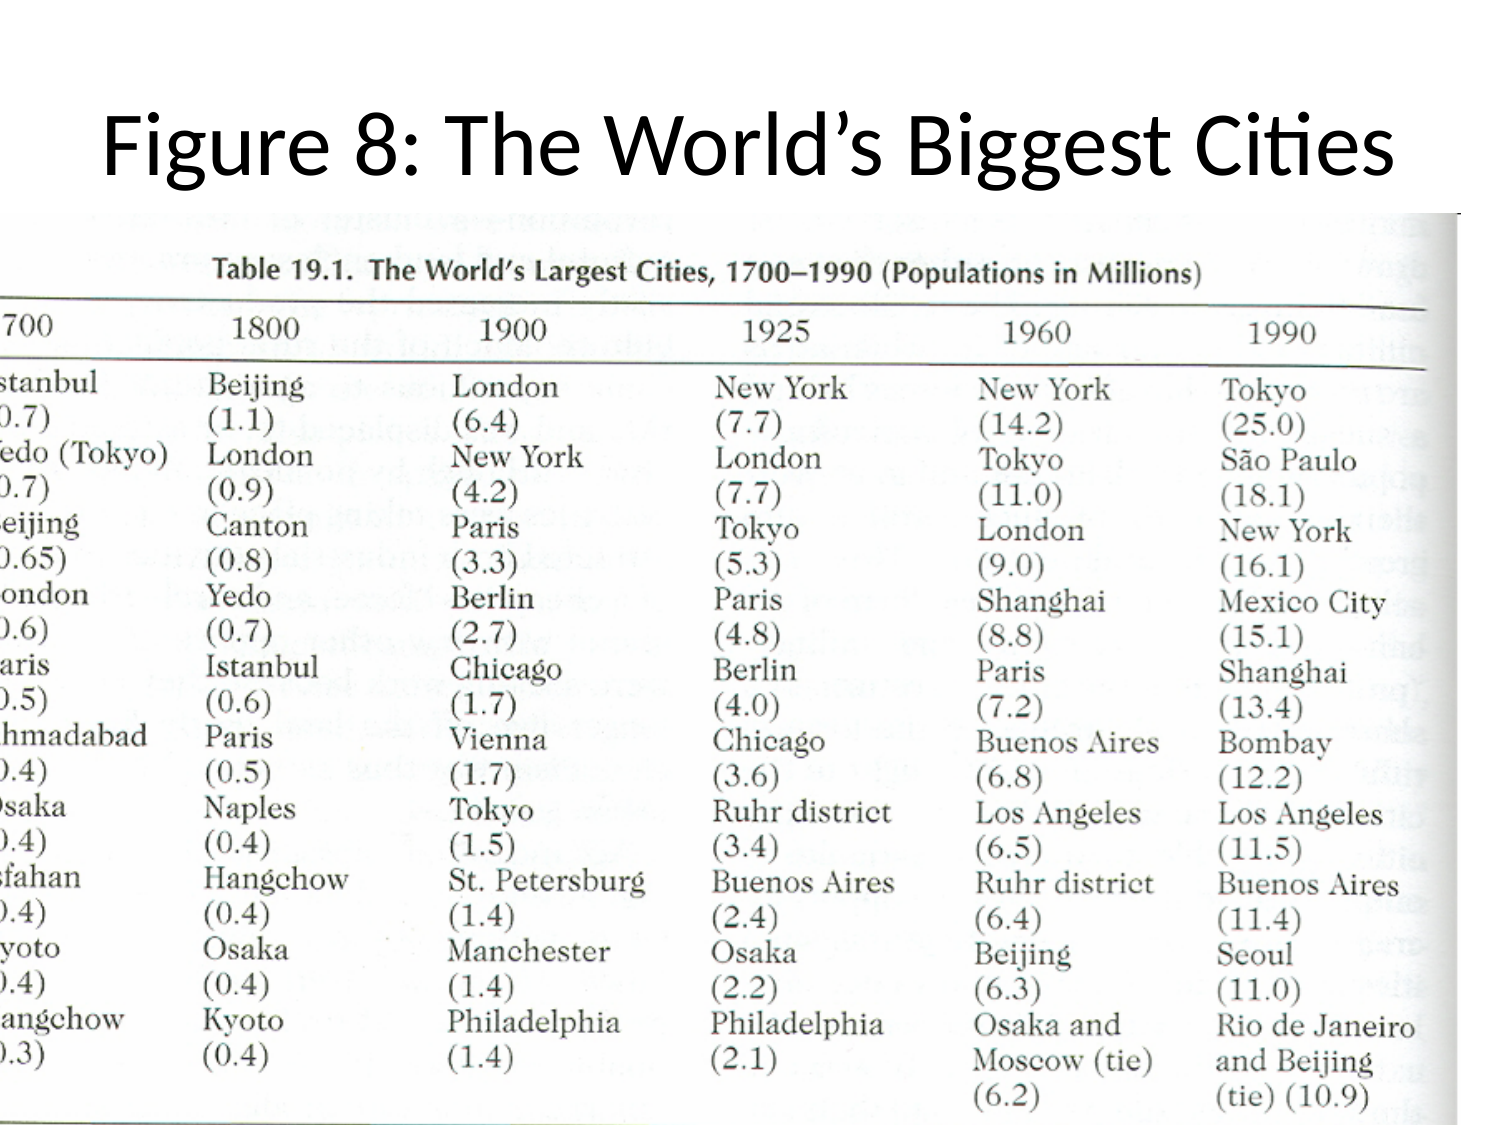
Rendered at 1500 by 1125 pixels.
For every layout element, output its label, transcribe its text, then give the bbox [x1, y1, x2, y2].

picture [0, 213, 1462, 1125]
title Figure 8: The World’s Biggest Cities [75, 45, 1425, 212]
